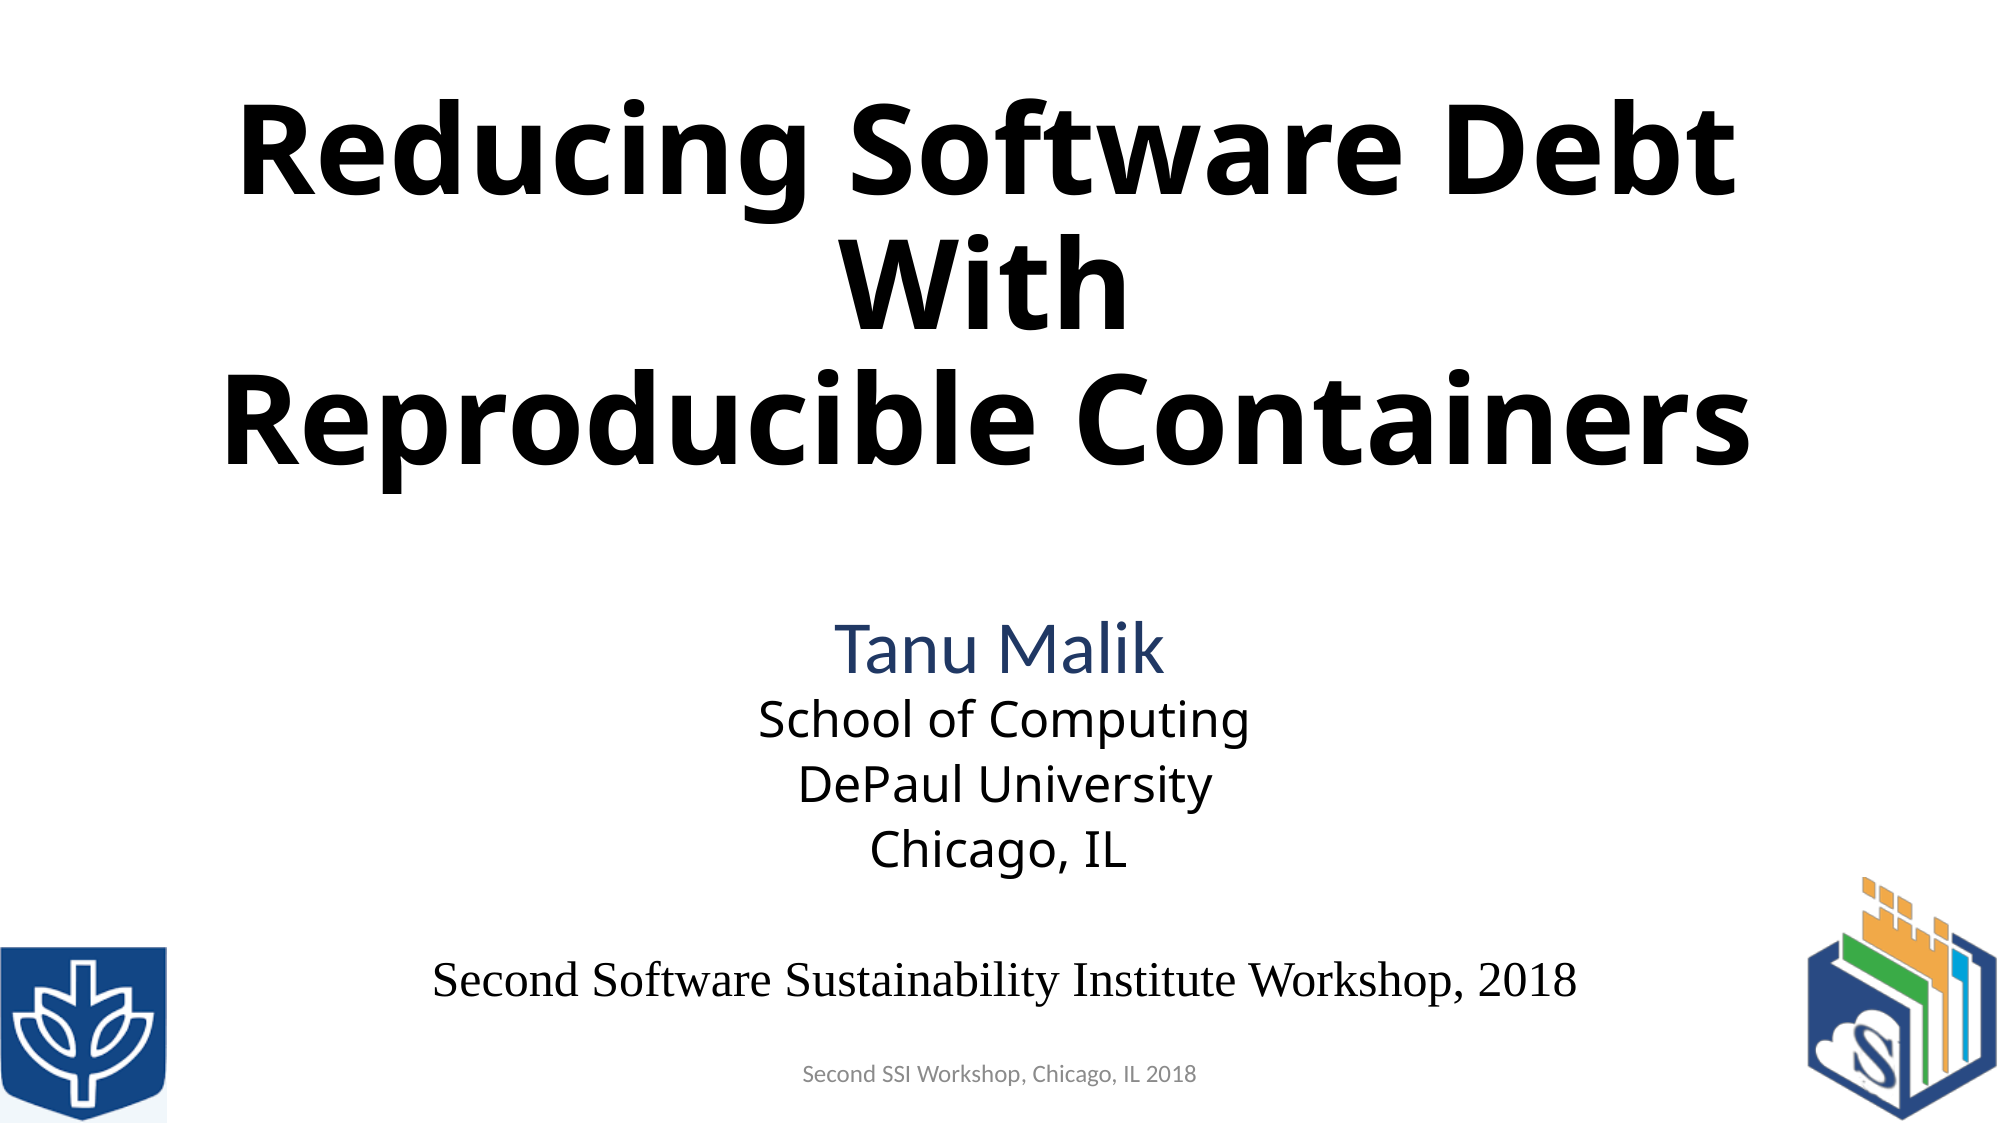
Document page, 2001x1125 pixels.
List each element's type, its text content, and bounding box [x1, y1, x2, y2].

title Reducing Software Debt With Reproducible Containers [43, 67, 1930, 500]
footer Second SSI Workshop, Chicago, IL 2018 [662, 1042, 1338, 1103]
picture [1749, 876, 2000, 1125]
subtitle Tanu Malik [249, 601, 1750, 873]
text_box School of Computing DePaul University Chicago, IL Second Software Sustainability Institute Workshop, 2018 [416, 691, 1594, 757]
picture [0, 947, 167, 1123]
